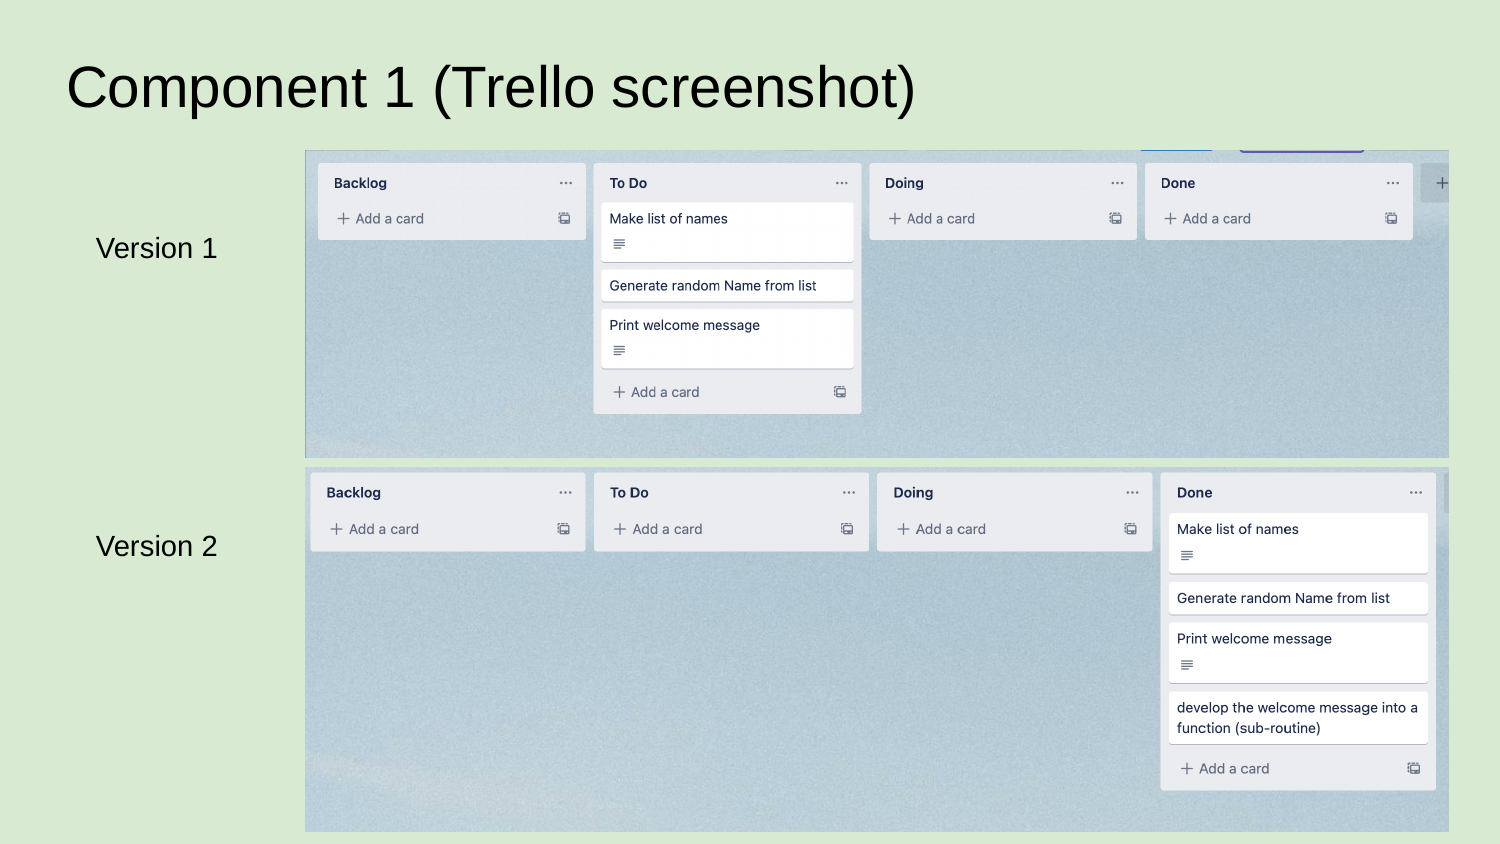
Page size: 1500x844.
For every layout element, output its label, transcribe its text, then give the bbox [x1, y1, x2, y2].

picture [305, 467, 1450, 833]
title Component 1 (Trello screenshot) [51, 34, 1449, 129]
text_box Version 2 [81, 520, 234, 571]
text_box Version 1 [81, 222, 234, 272]
picture [305, 150, 1450, 458]
